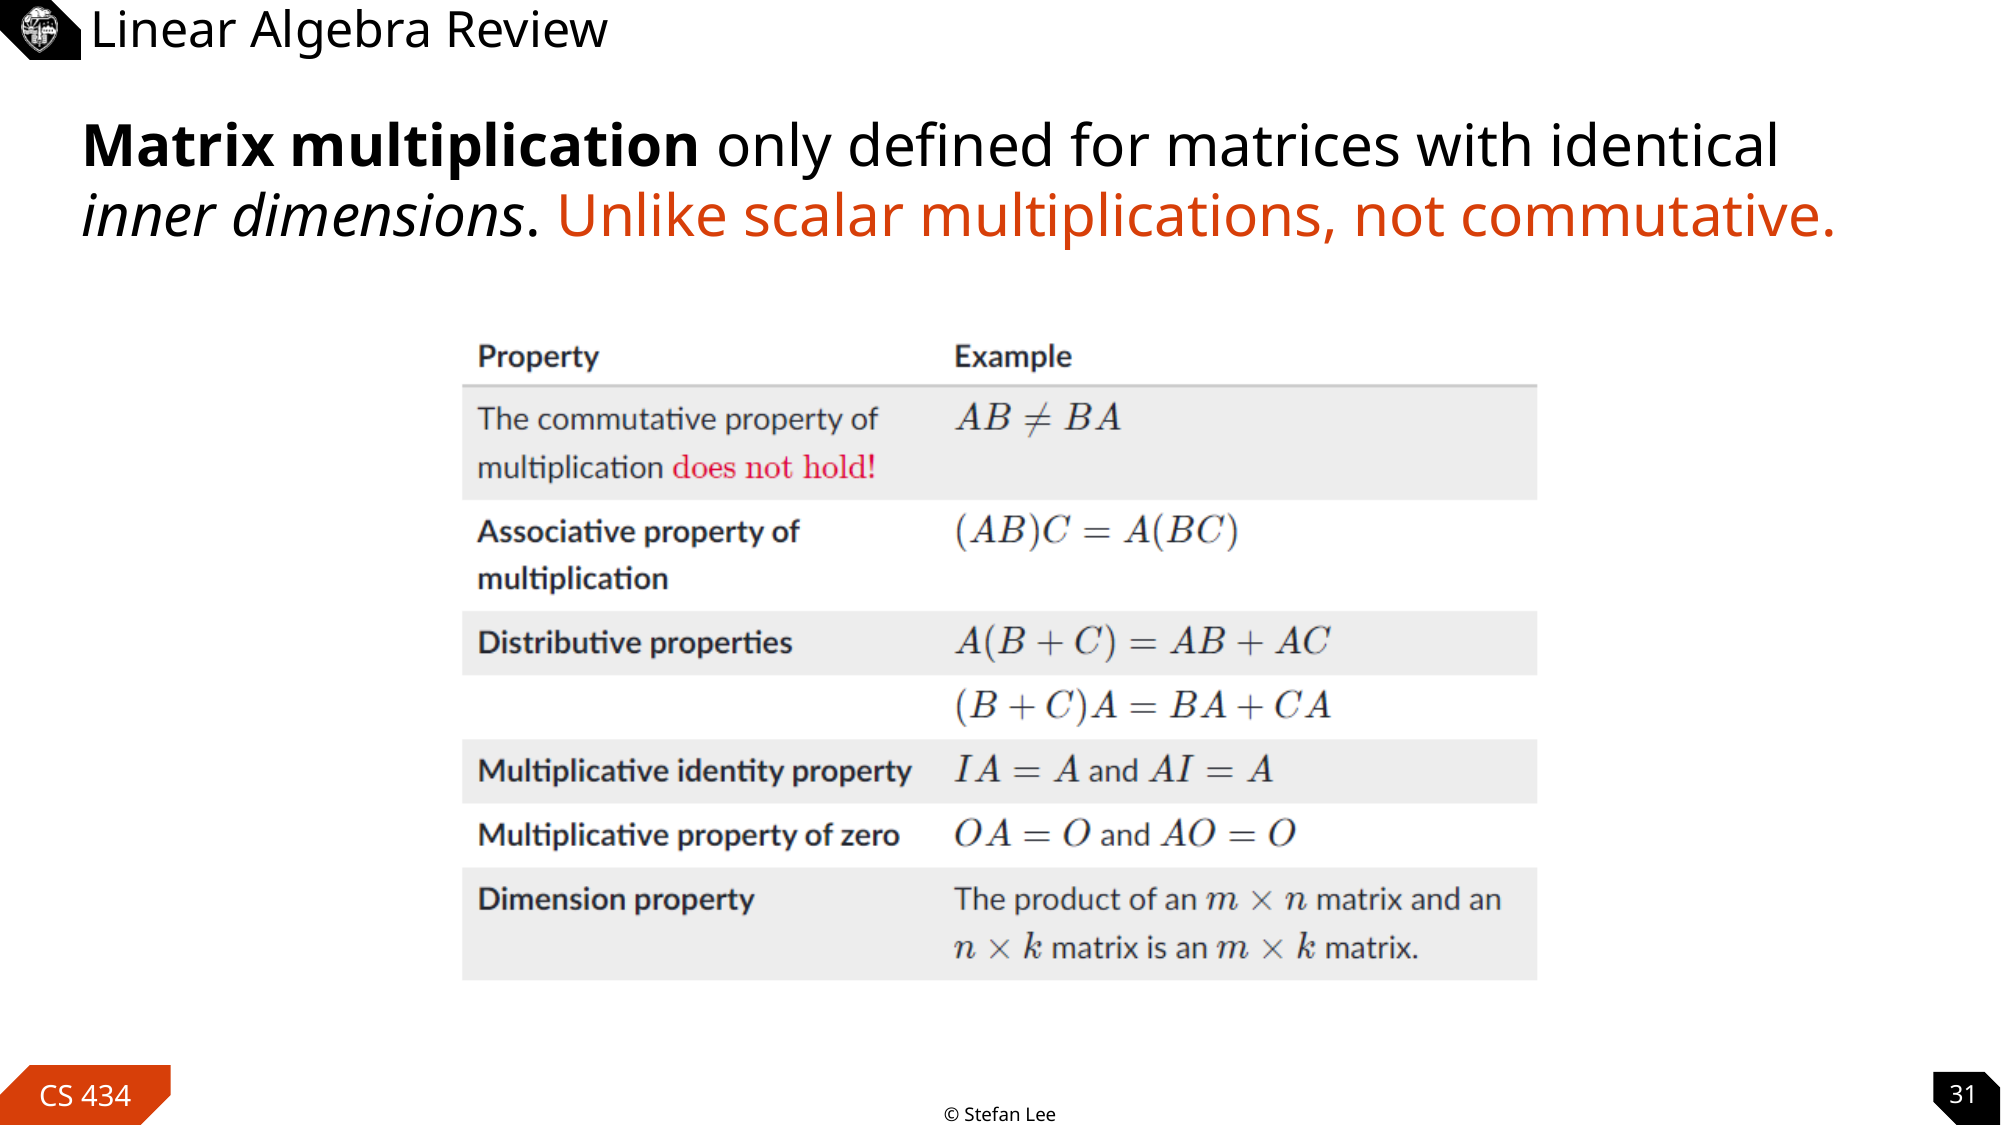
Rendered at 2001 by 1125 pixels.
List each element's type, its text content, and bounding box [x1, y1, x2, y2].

slide_number 31 [1933, 1071, 1994, 1119]
picture [449, 336, 1550, 993]
text_box Matrix multiplication only defined for matrices with identical inner dimensions. Unlike scalar multiplications, not commutative. [66, 100, 1934, 256]
title Linear Algebra Review [0, 1, 1699, 61]
